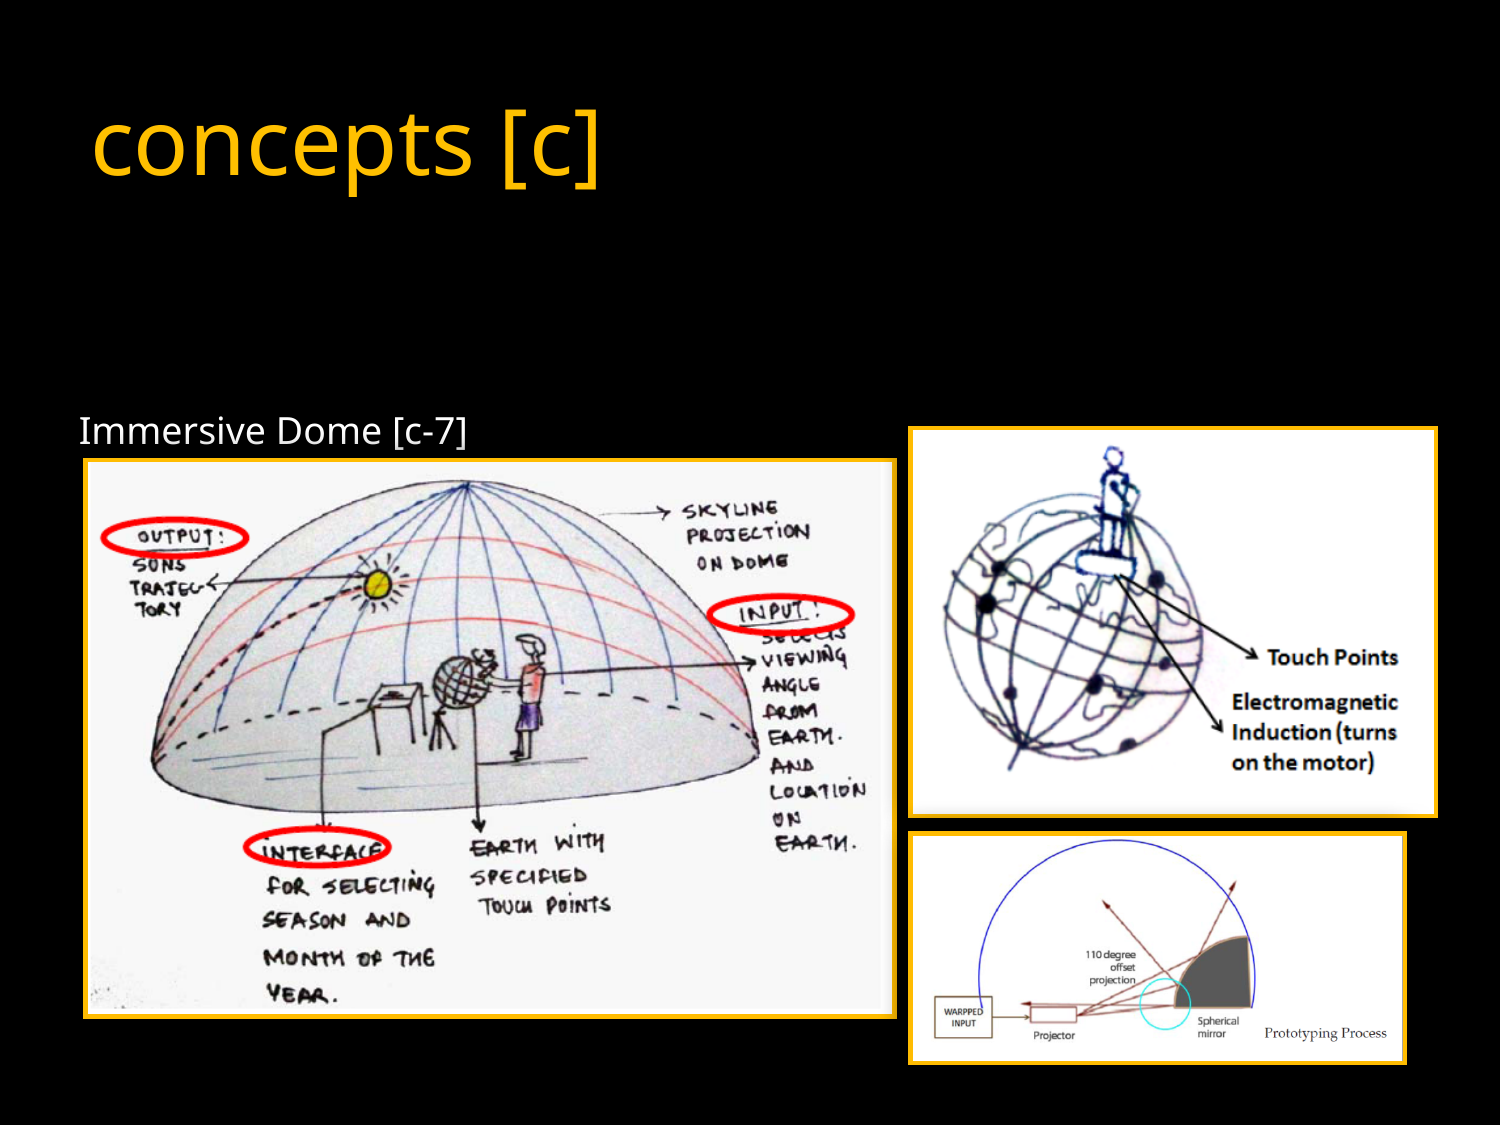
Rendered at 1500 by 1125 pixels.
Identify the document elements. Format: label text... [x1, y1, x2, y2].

title concepts [c] [75, 45, 1425, 233]
picture [912, 430, 1434, 815]
picture [87, 462, 893, 1015]
text_box Immersive Dome [c-7] [63, 399, 483, 458]
picture [912, 835, 1403, 1061]
